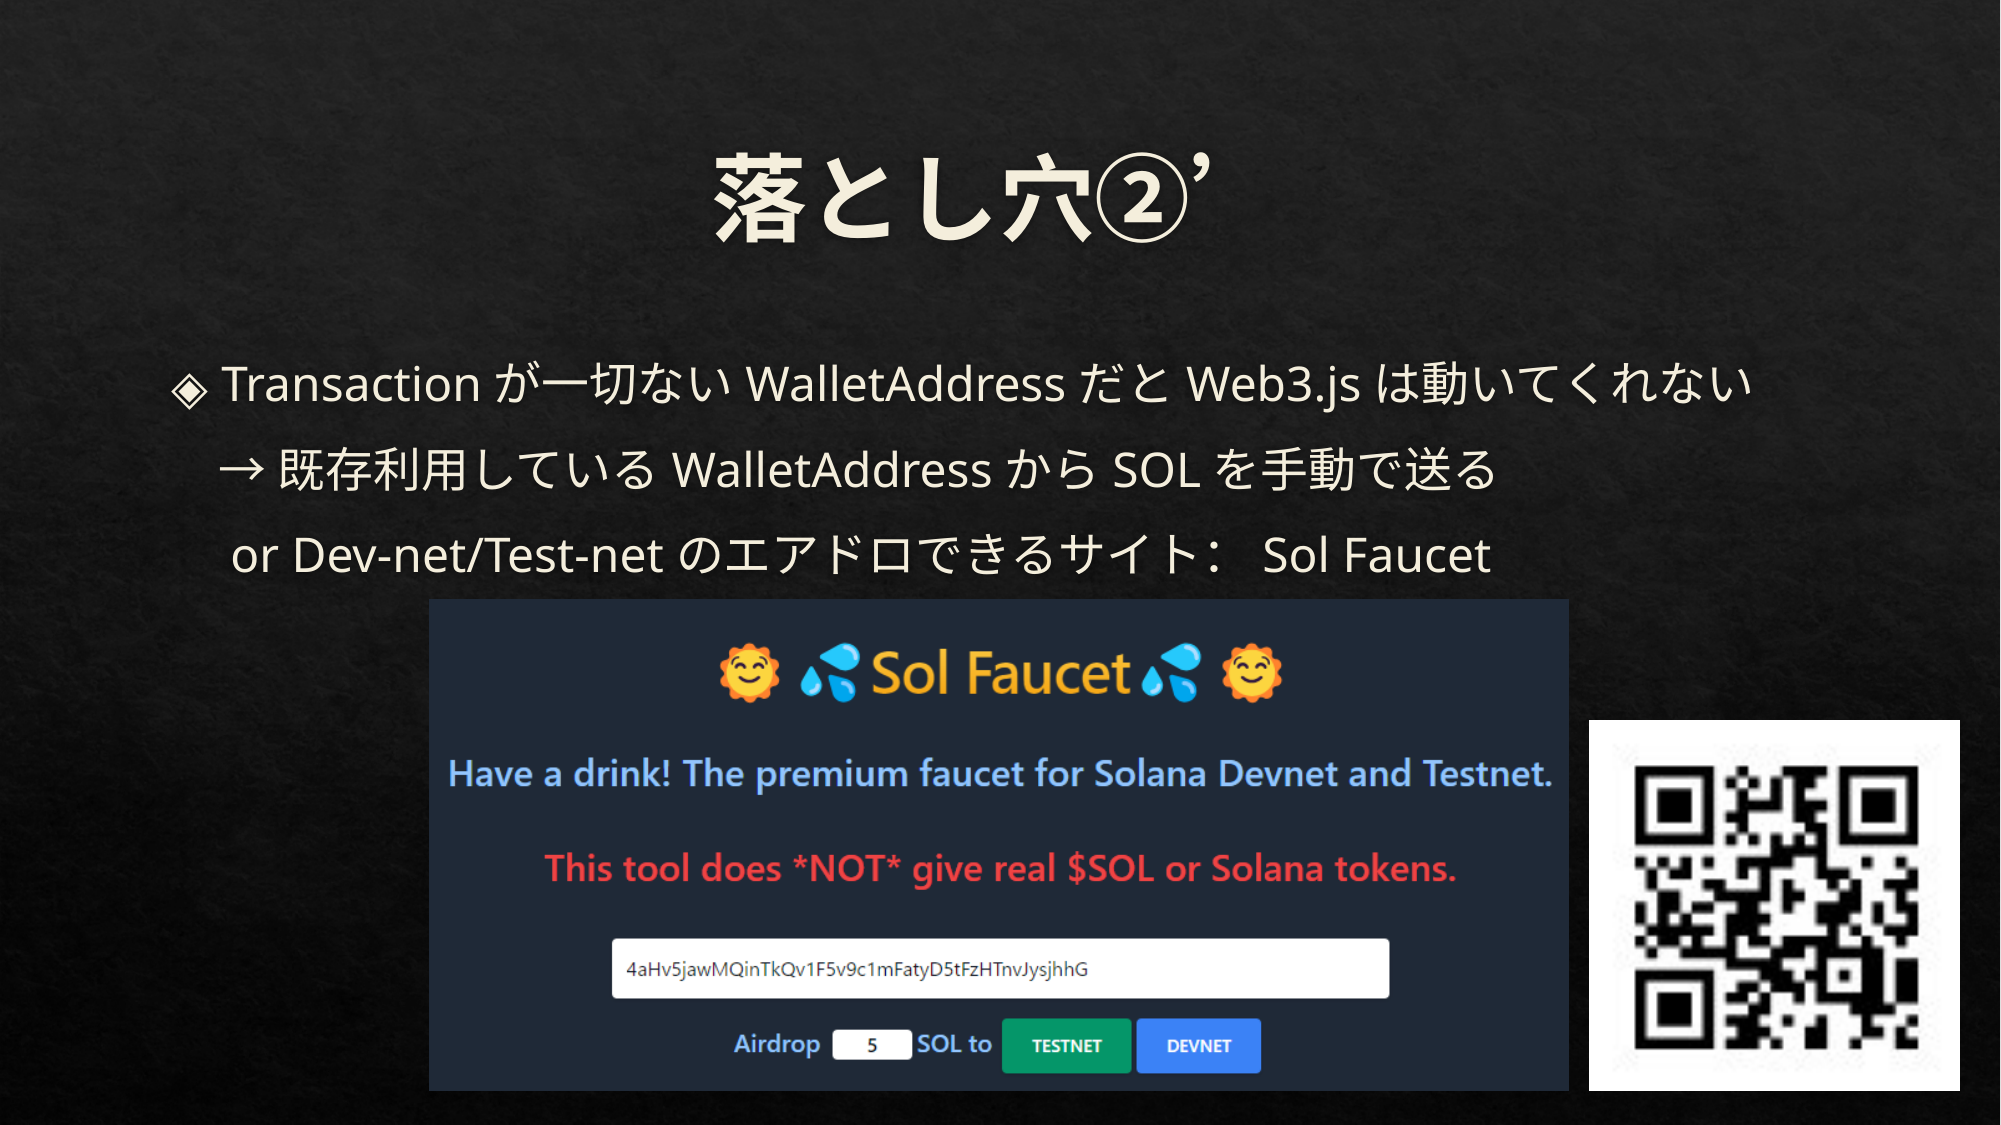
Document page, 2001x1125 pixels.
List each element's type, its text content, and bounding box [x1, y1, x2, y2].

list Transactionが一切ないWalletAddressだとWeb3.jsは動いてくれない → 既存利用しているWalletAddressからSOLを手動で送る or Dev-net/Test-netのエアドロできるサイト：Sol Faucet [149, 340, 1849, 950]
picture [0, 0, 2001, 1125]
title 落とし穴②’ [149, 99, 1849, 307]
